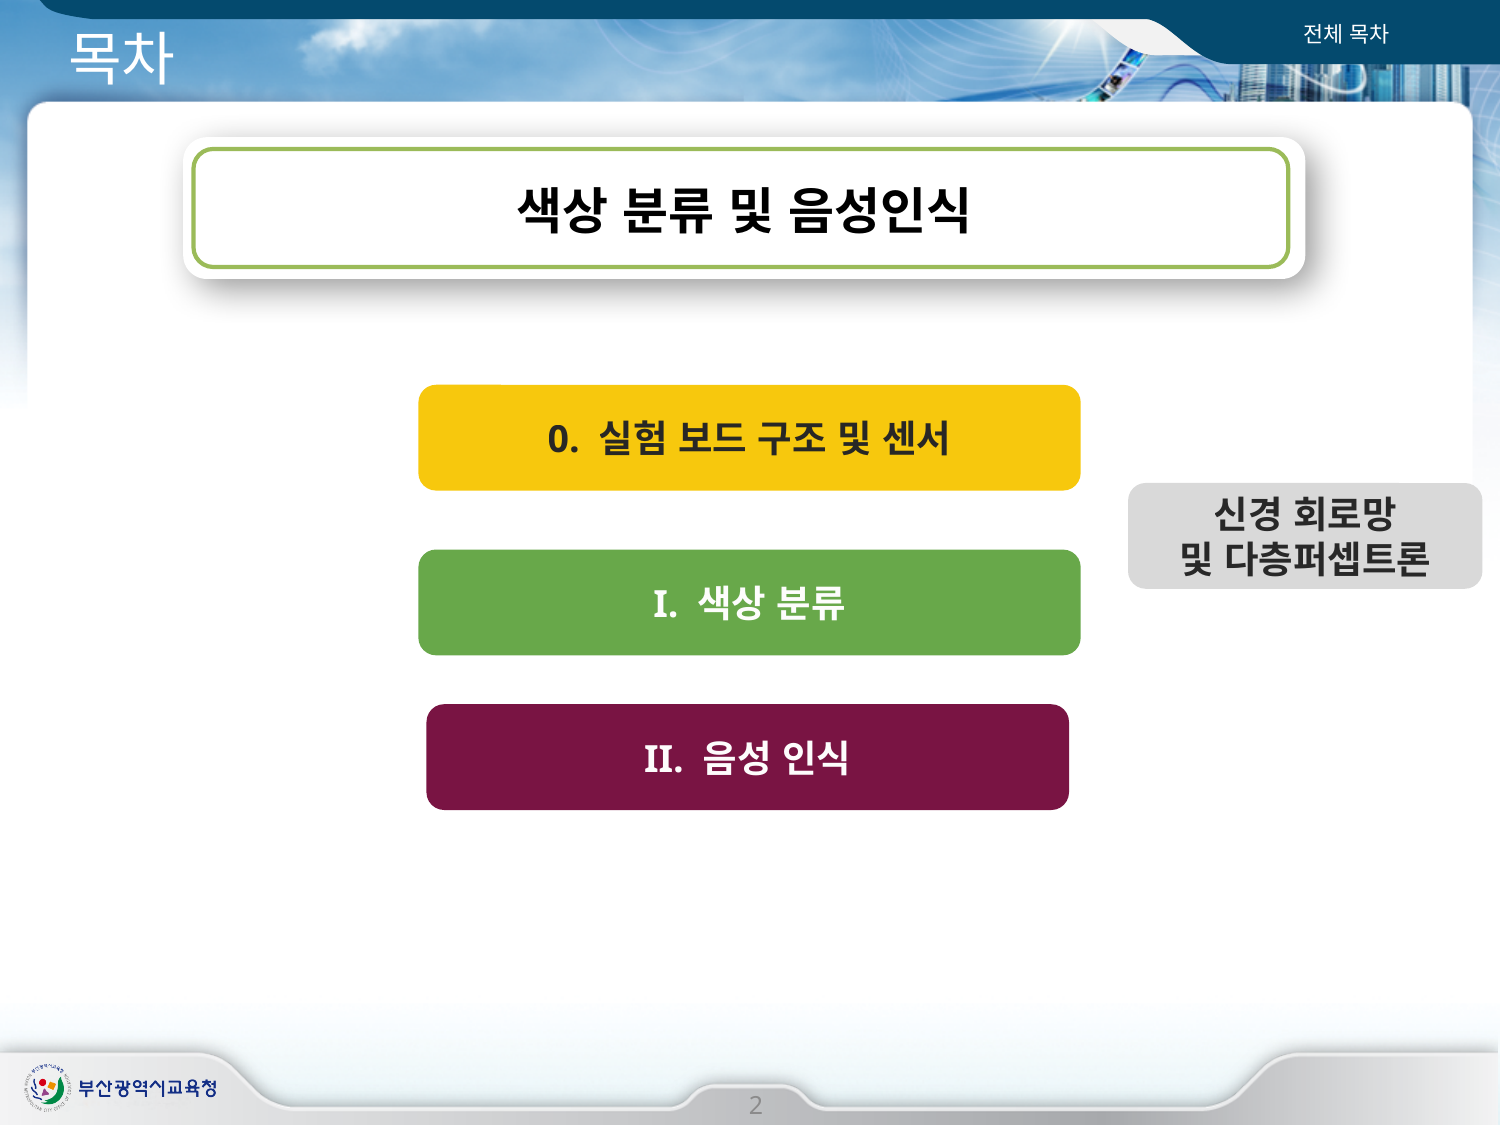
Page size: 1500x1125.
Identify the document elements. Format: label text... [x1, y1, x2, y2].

text_box [181, 135, 1308, 282]
text_box II. 음성 인식 [426, 704, 1070, 811]
text_box I. 색상 분류 [418, 549, 1081, 656]
title 목차 [53, 24, 1081, 90]
text_box 신경 회로망 및 다층퍼셉트론 [1128, 482, 1483, 589]
picture [0, 0, 1500, 1125]
text_box 0. 실험 보드 구조 및 센서 [418, 384, 1081, 491]
slide_number 2 [702, 1076, 809, 1125]
text_box [191, 146, 1291, 270]
text_box 전체 목차 [1210, 12, 1483, 54]
